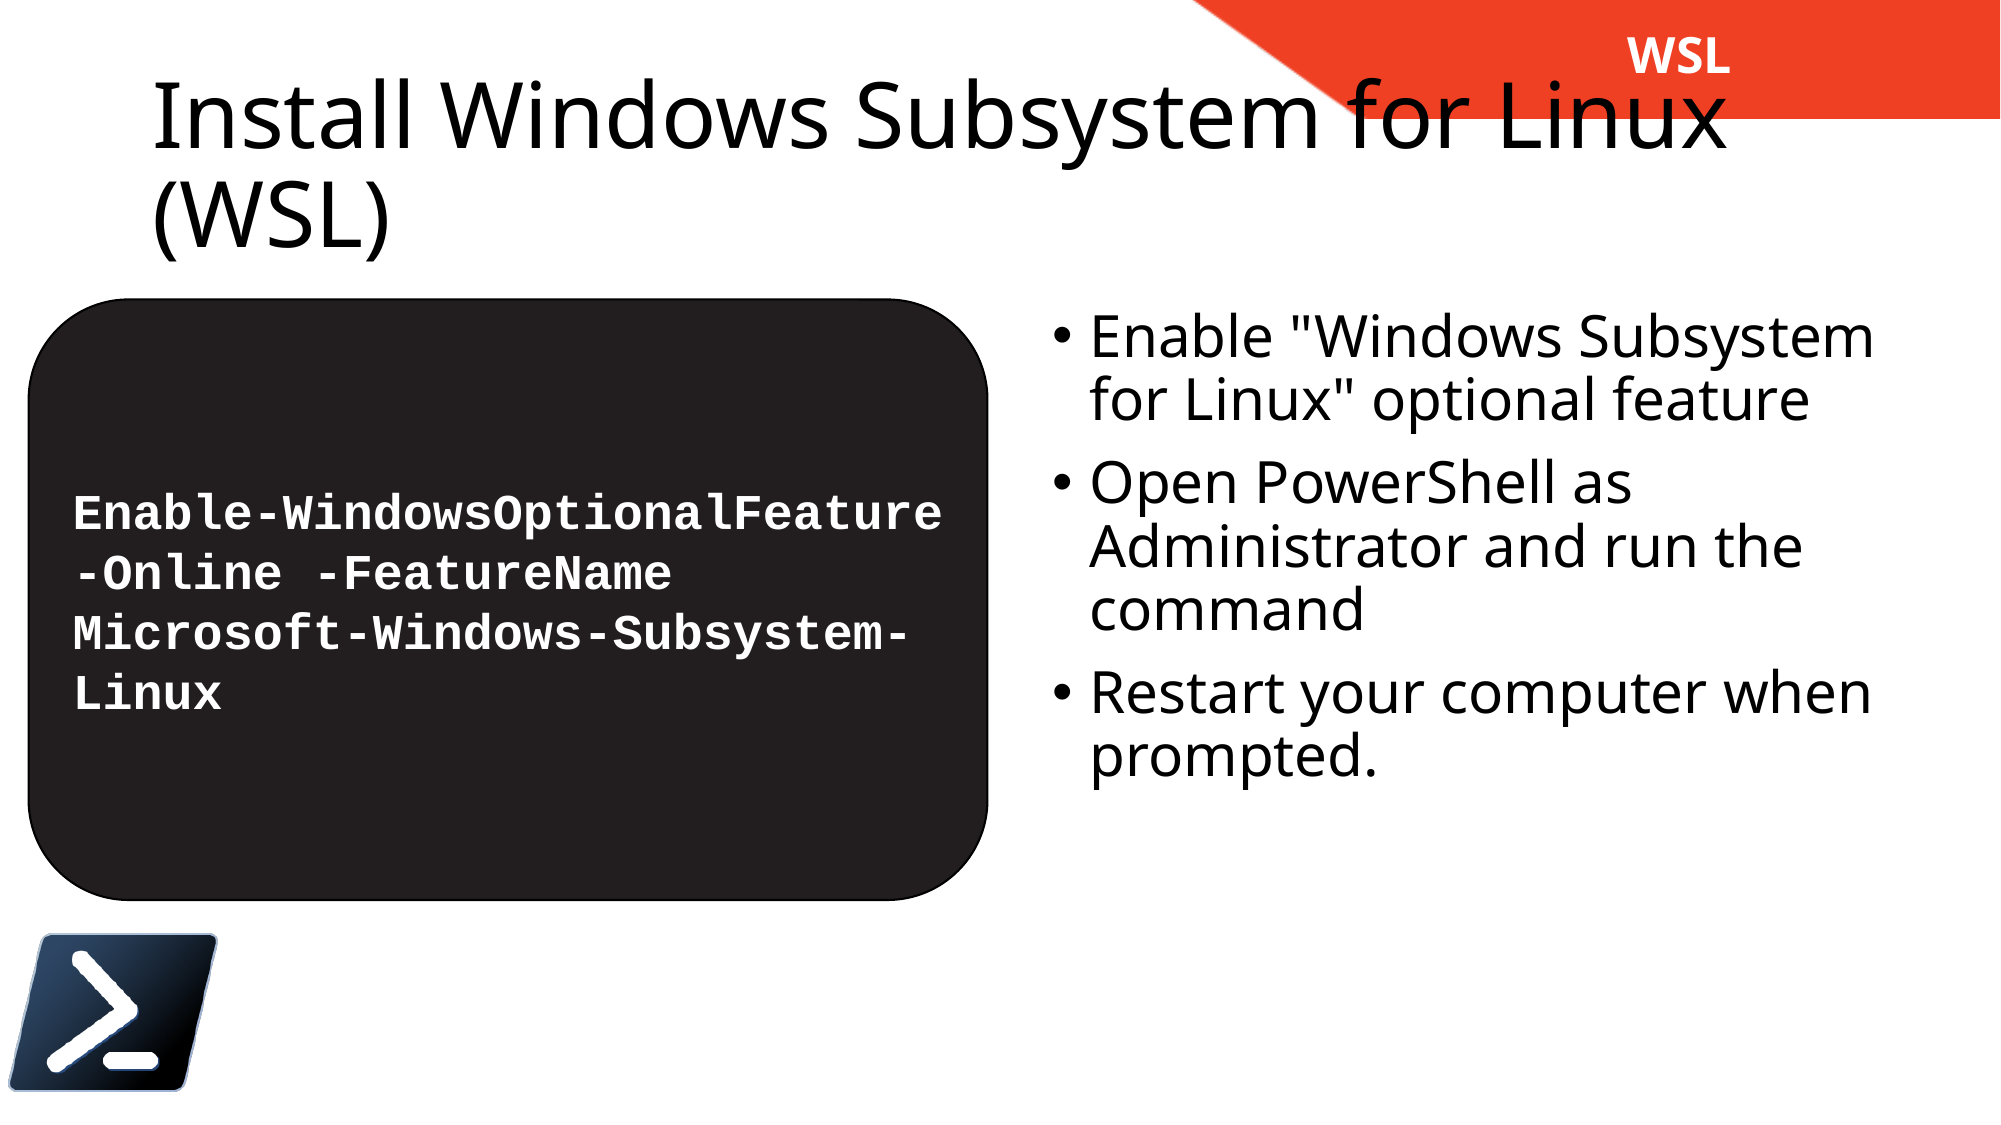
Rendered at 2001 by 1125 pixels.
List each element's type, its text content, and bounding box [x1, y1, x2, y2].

list WSL [1380, 22, 1980, 91]
text_box Enable-WindowsOptionalFeature -Online -FeatureName Microsoft-Windows-Subsystem-Linux [27, 298, 989, 902]
picture [1190, 0, 2001, 119]
picture [0, 899, 225, 1125]
list Enable "Windows Subsystem for Linux" optional feature Open PowerShell as Administrator and run the command Restart your computer when prompted. [1037, 299, 1946, 1014]
title Install Windows Subsystem for Linux (WSL) [137, 59, 1904, 278]
